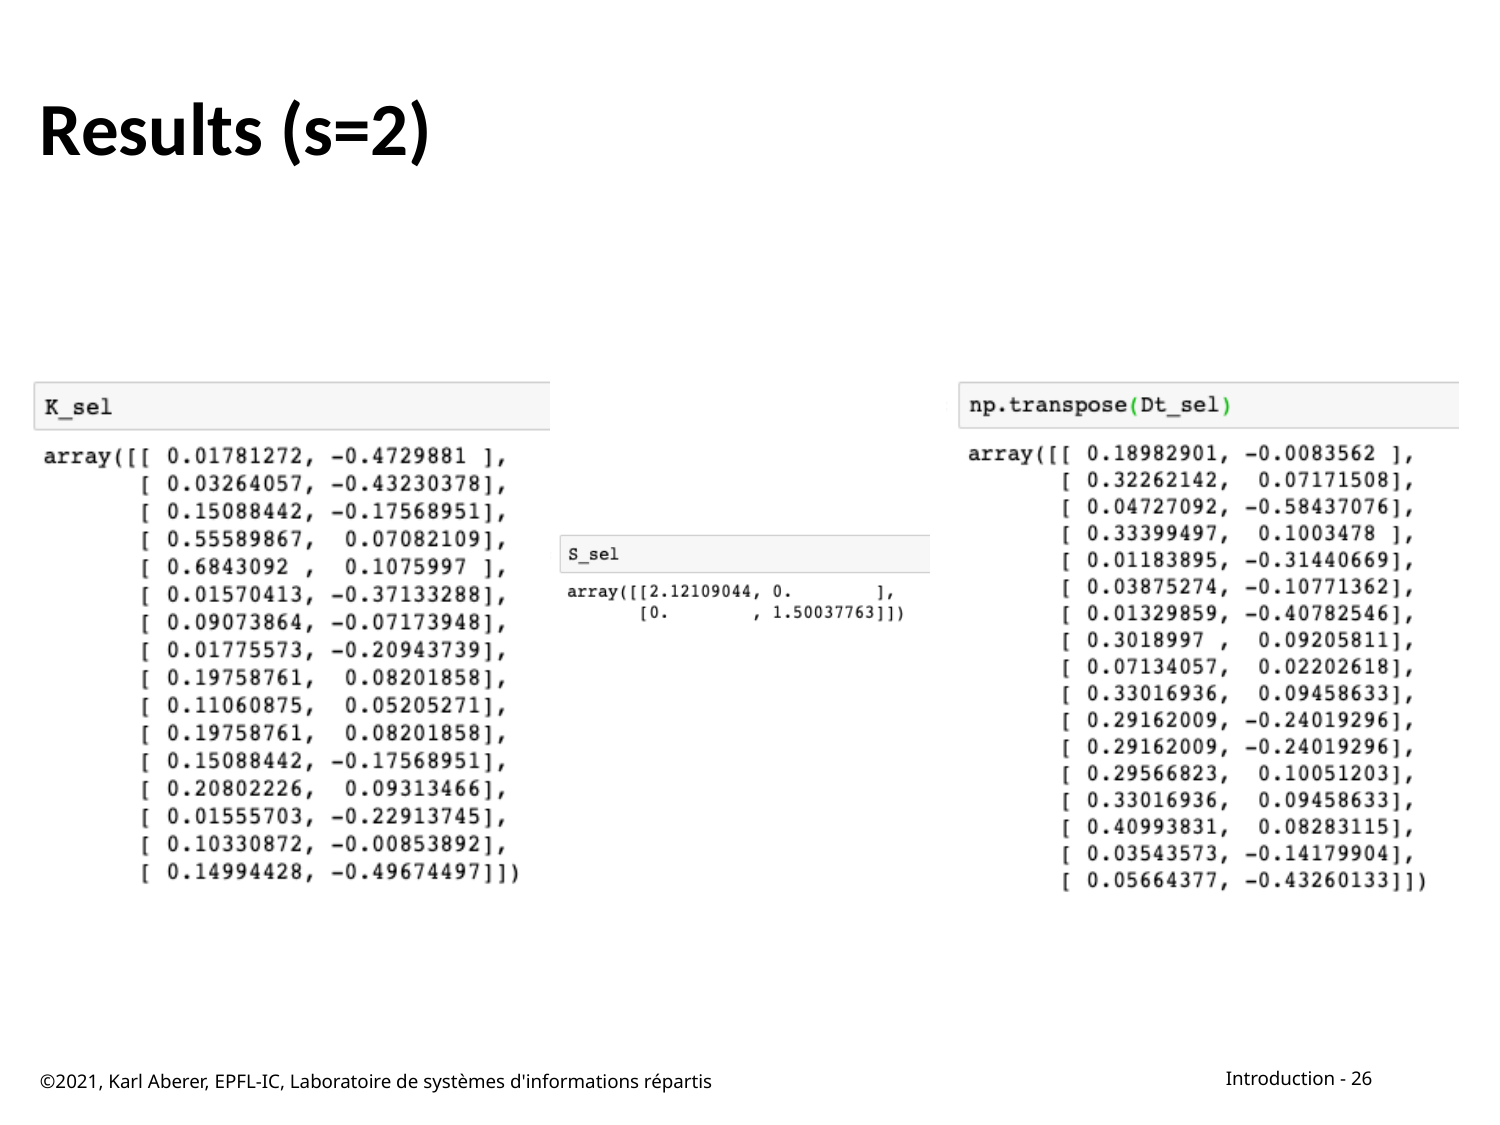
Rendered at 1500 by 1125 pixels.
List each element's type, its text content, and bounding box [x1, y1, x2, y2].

title Results (s=2) [24, 49, 1388, 201]
footer ©2021, Karl Aberer, EPFL-IC, Laboratoire de systèmes d'informations répartis [24, 1062, 988, 1101]
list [24, 377, 550, 903]
picture [946, 371, 1459, 903]
picture [550, 525, 930, 634]
